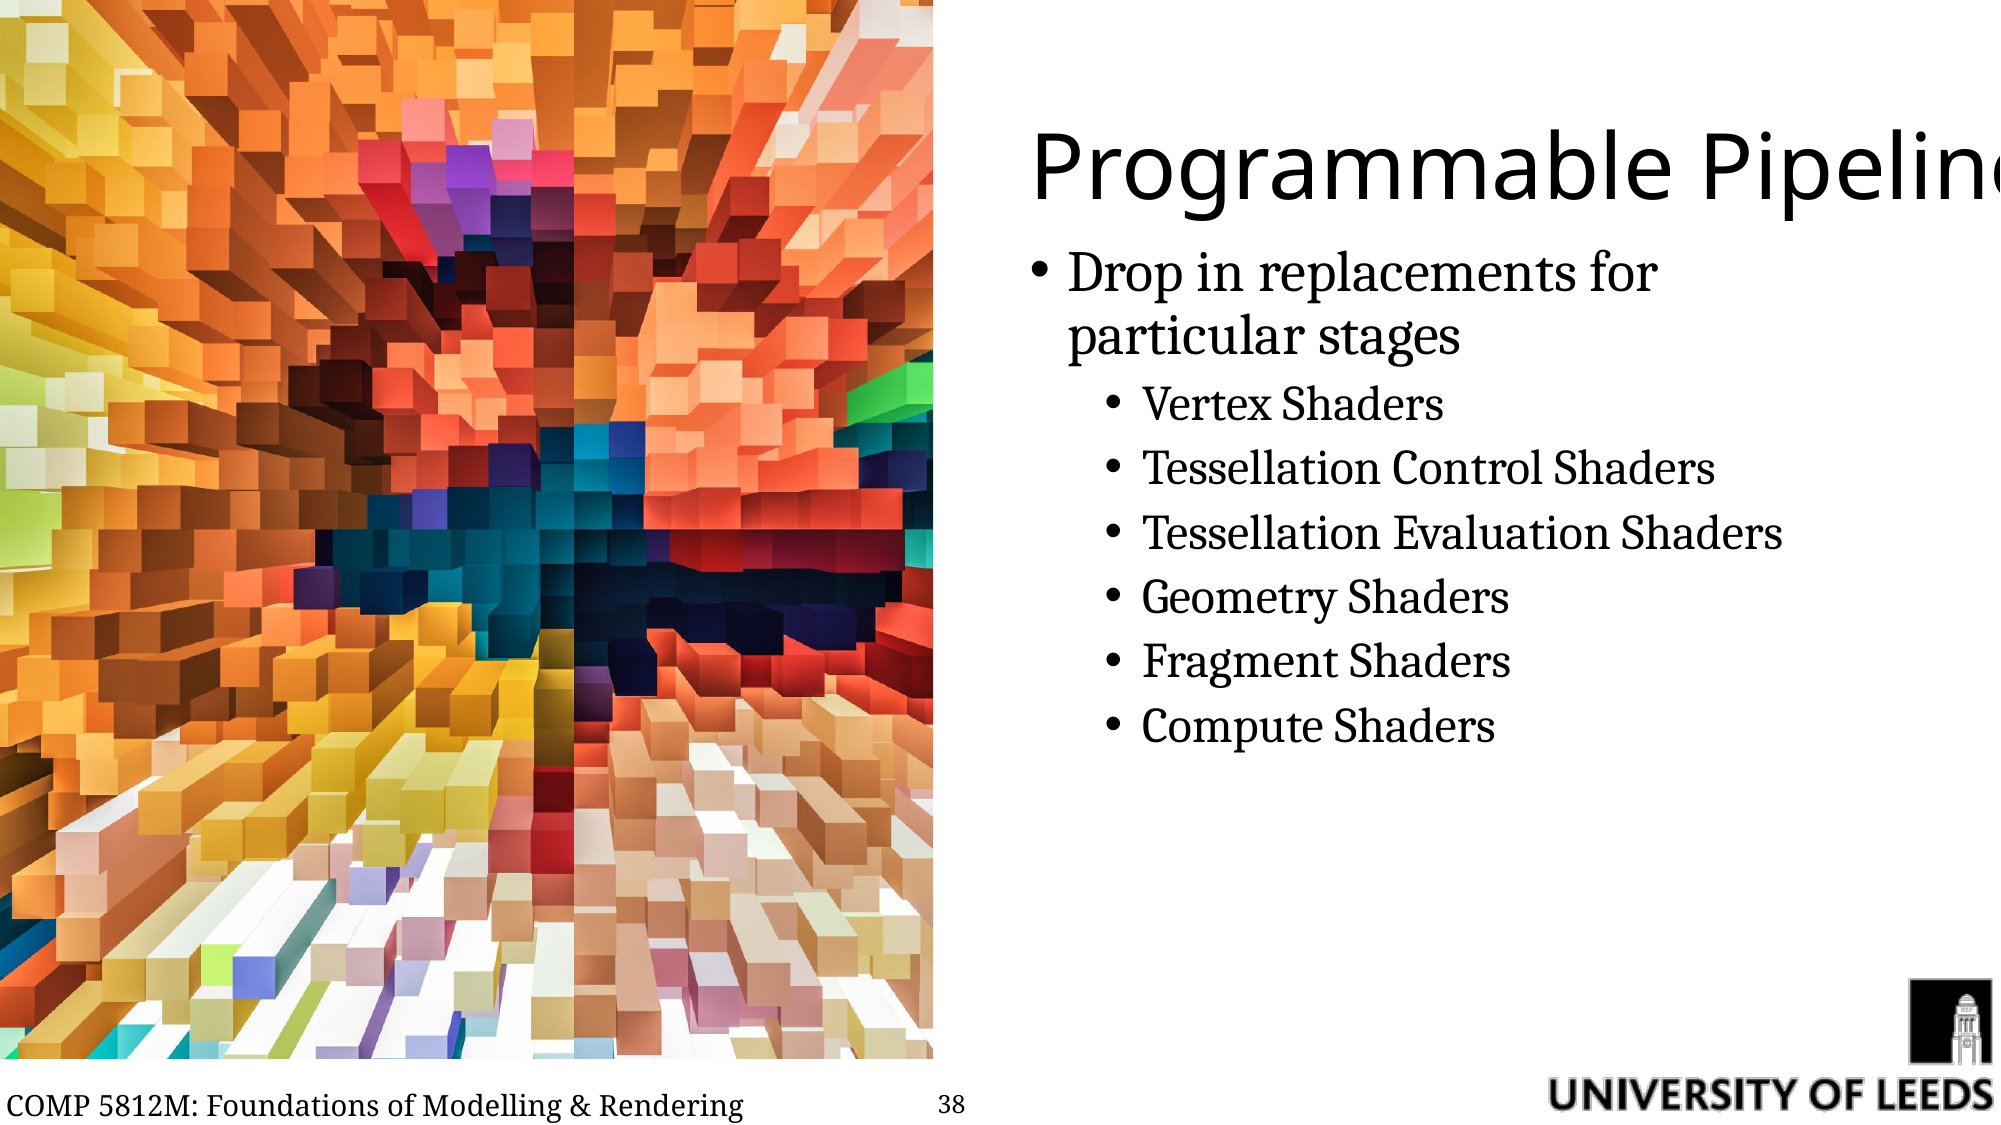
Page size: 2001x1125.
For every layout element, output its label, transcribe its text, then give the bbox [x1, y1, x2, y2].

picture [1543, 930, 2000, 1125]
list Drop in replacements for particular stages Vertex Shaders Tessellation Control Shaders Tessellation Evaluation Shaders Geometry Shaders Fragment Shaders Compute Shaders [1014, 233, 1846, 948]
title Programmable Pipeline [1014, 60, 2000, 279]
picture [0, 0, 934, 1059]
